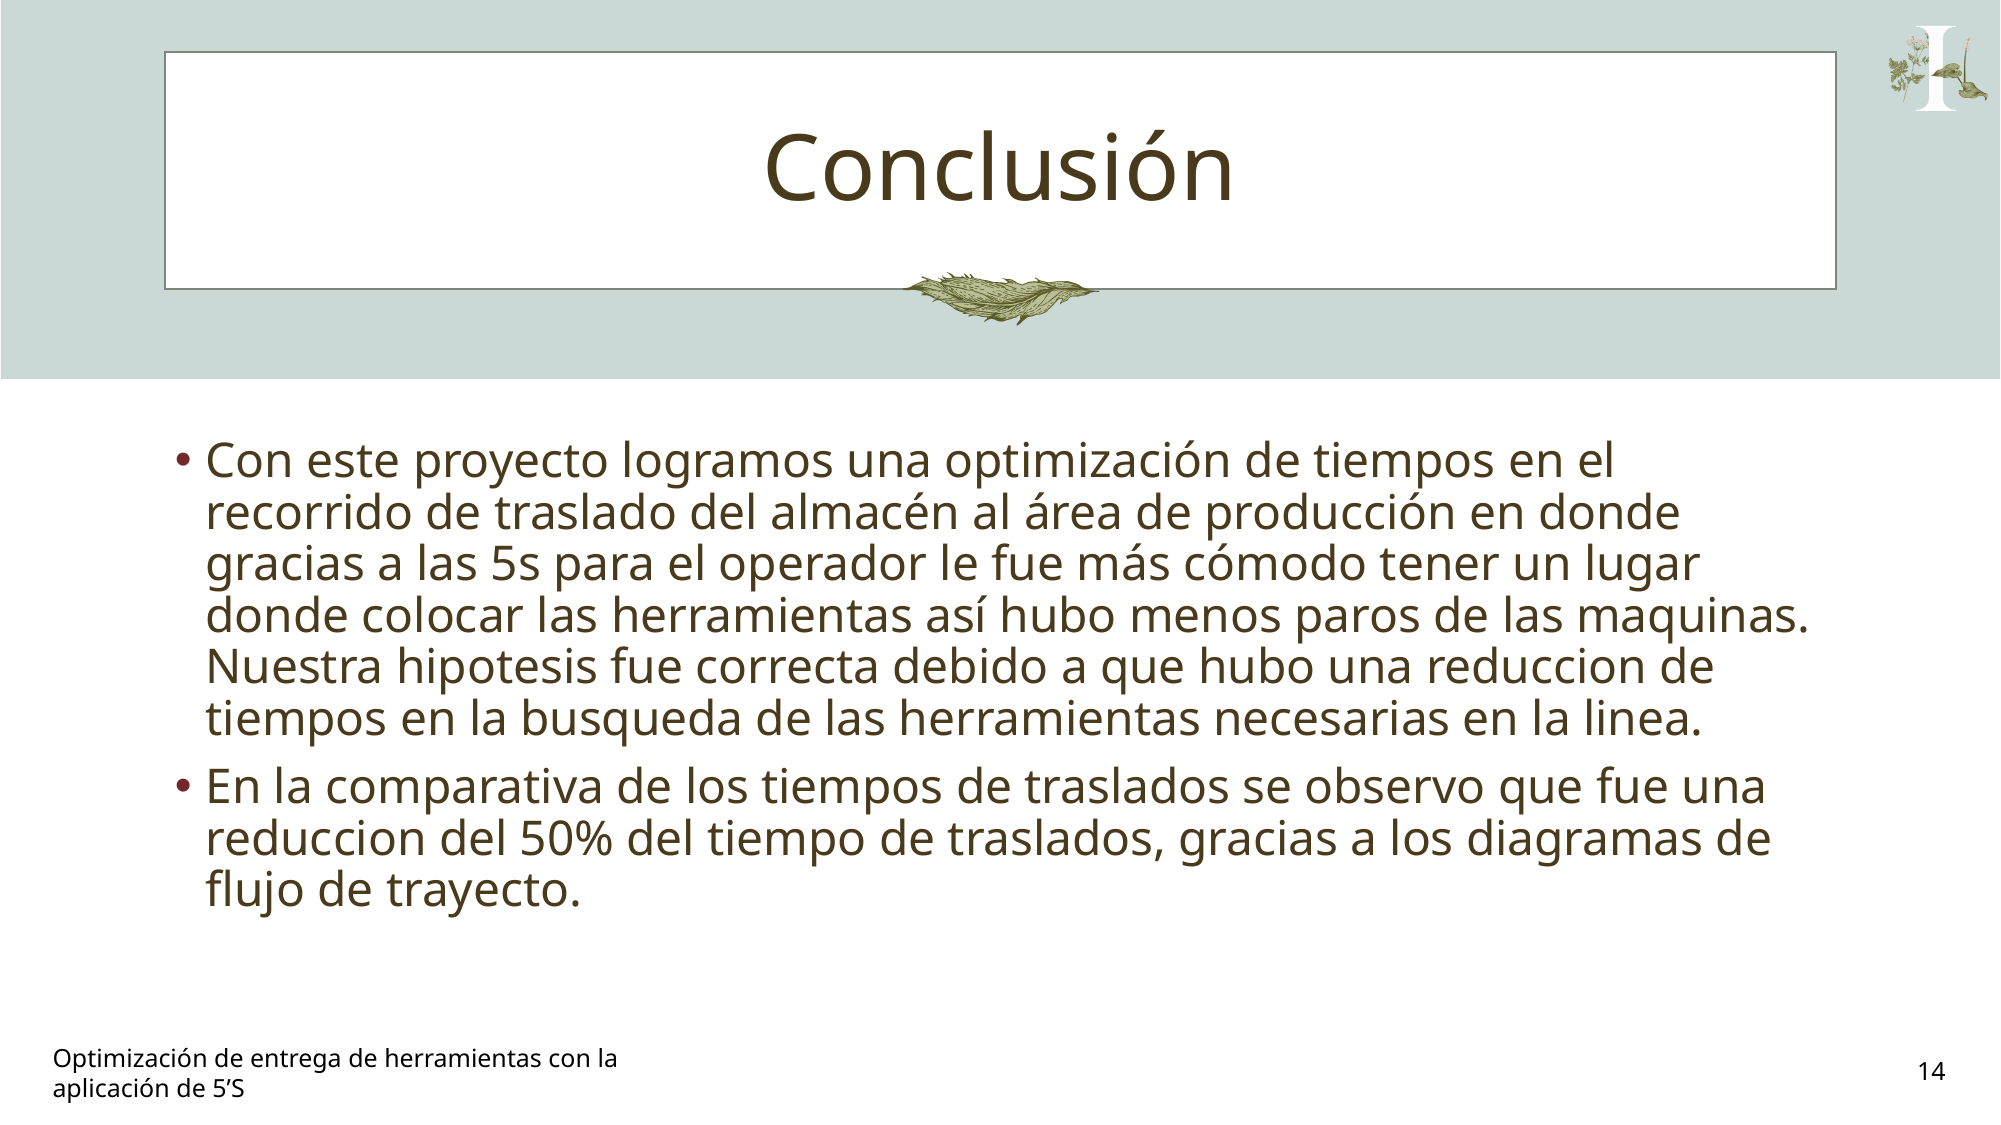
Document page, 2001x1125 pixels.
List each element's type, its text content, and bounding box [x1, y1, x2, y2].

picture [901, 280, 1100, 326]
picture [1886, 22, 1989, 115]
slide_number 14 [1510, 1042, 1961, 1103]
list Con este proyecto logramos una optimización de tiempos en el recorrido de traslado del almacén al área de producción en donde gracias a las 5s para el operador le fue más cómodo tener un lugar donde colocar las herramientas así hubo menos paros de las maquinas. Nuestra hipotesis fue correcta debido a que hubo una reduccion de tiempos en la busqueda de las herramientas necesarias en la linea. En la comparativa de los tiempos de traslados se observo que fue una reduccion del 50% del tiempo de traslados, gracias a los diagramas de flujo de trayecto. [159, 428, 1840, 974]
title Conclusión [62, 62, 1938, 280]
footer Optimización de entrega de herramientas con la aplicación de 5’S [37, 1042, 713, 1103]
